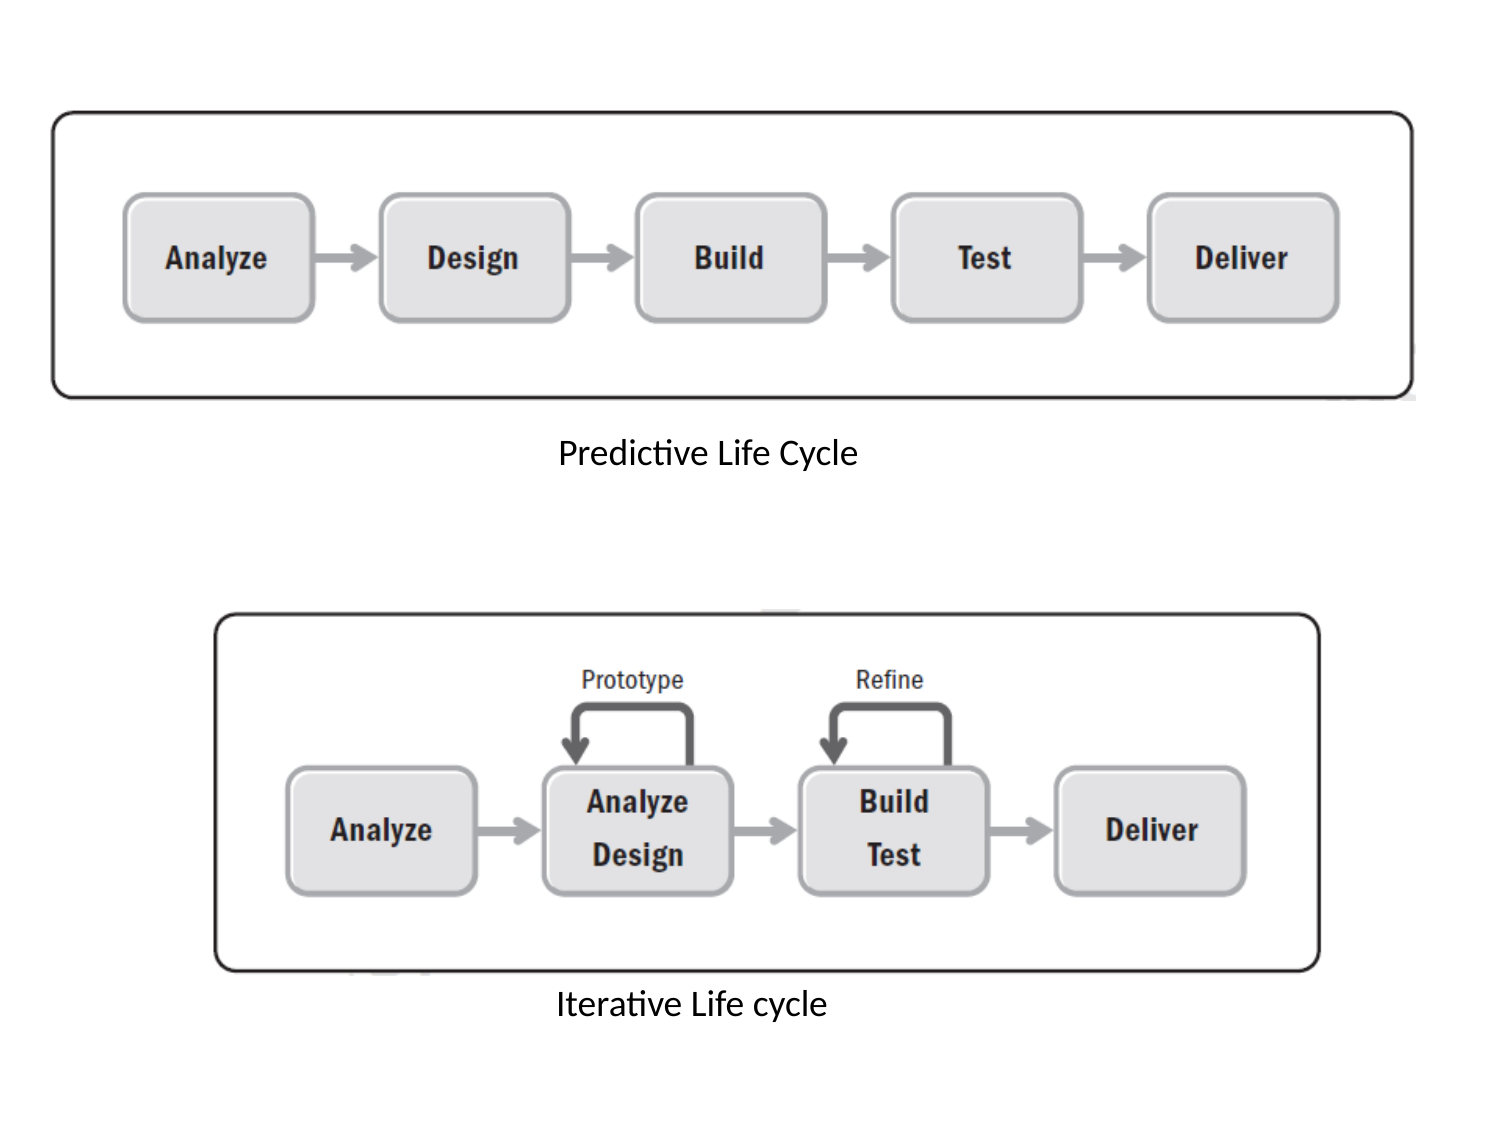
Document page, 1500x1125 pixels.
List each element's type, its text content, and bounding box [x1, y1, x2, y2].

picture [206, 609, 1329, 976]
text_box Predictive Life Cycle [543, 420, 1500, 481]
picture [29, 89, 1416, 402]
text_box Iterative Life cycle [541, 971, 1498, 1032]
